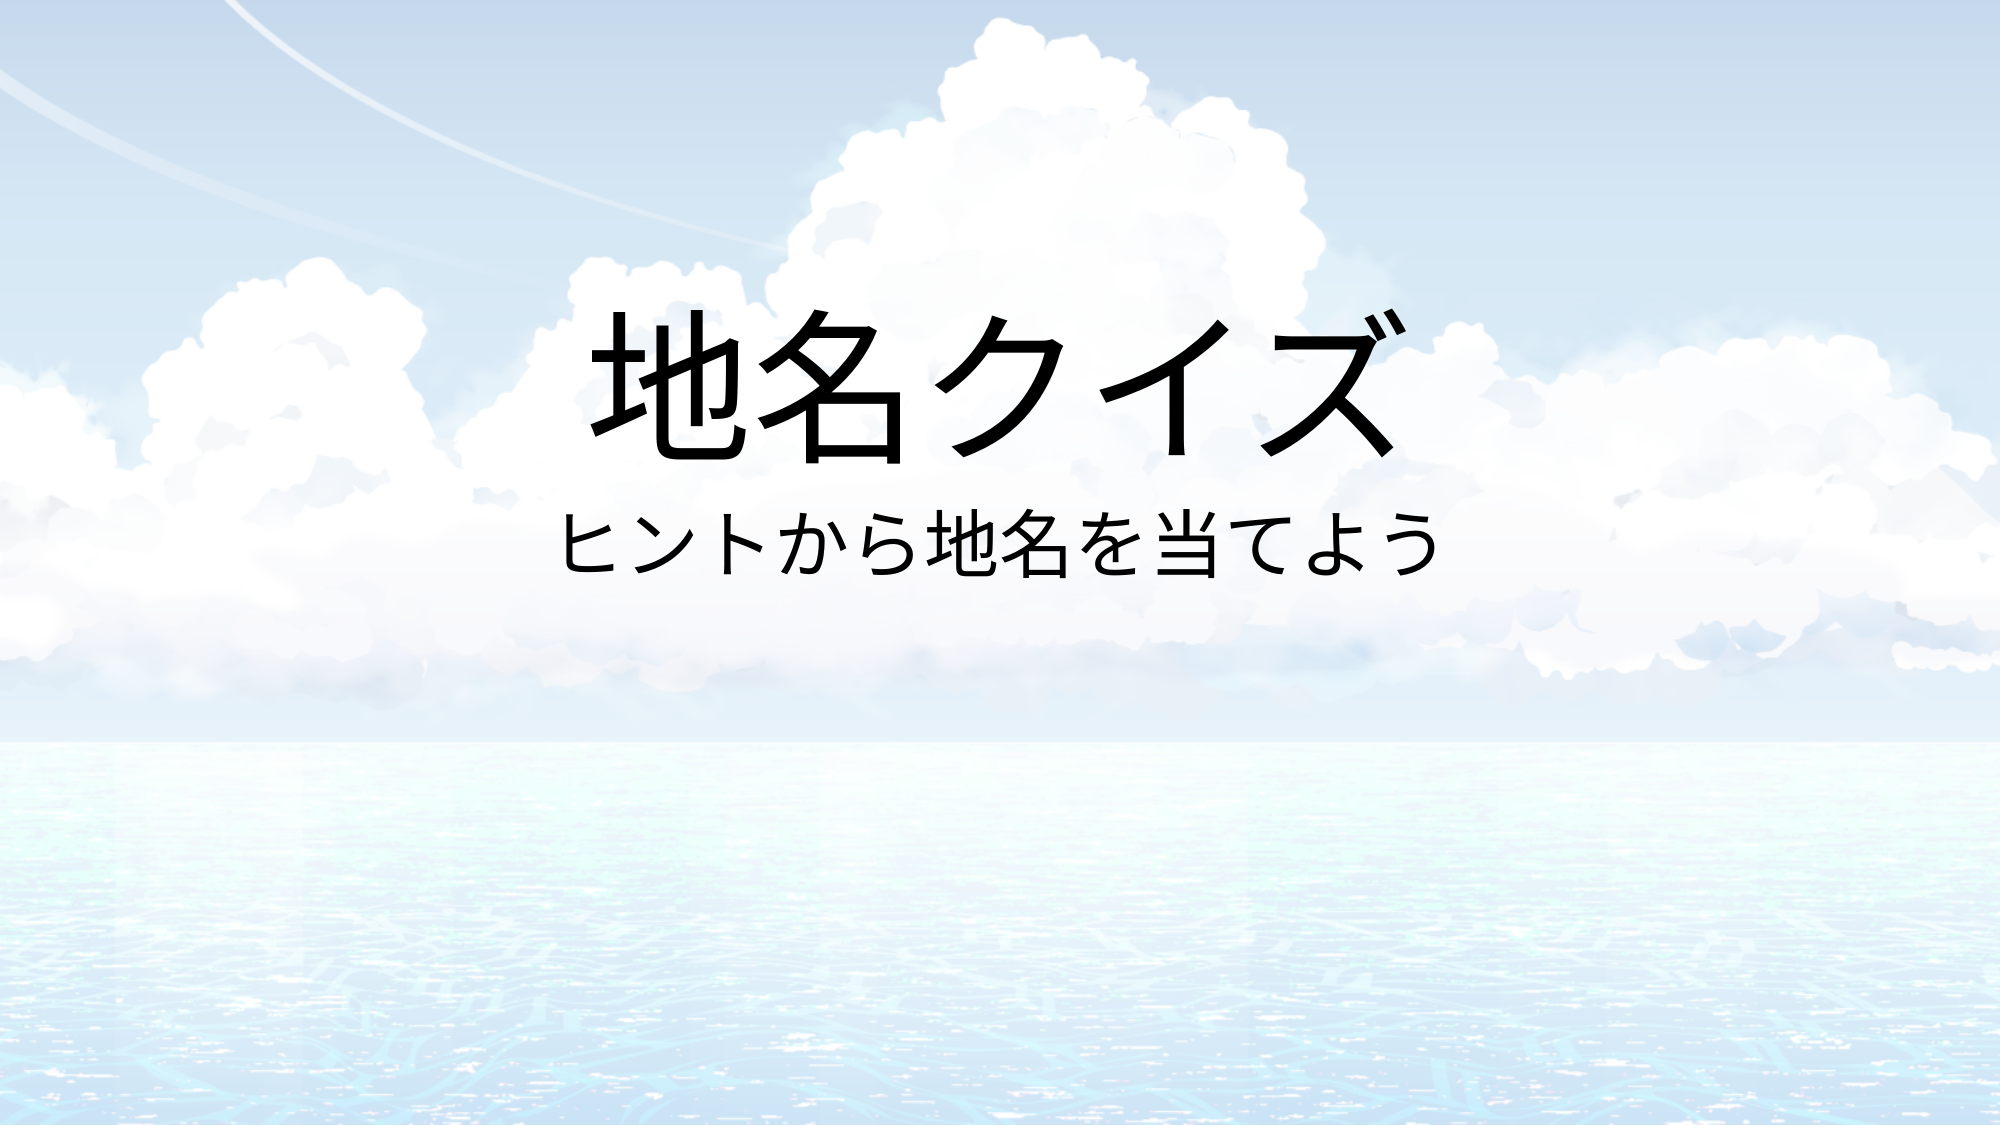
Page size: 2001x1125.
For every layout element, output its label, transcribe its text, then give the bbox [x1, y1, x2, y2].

list 地名クイズ ヒントから地名を当てよう [137, 299, 1863, 1014]
